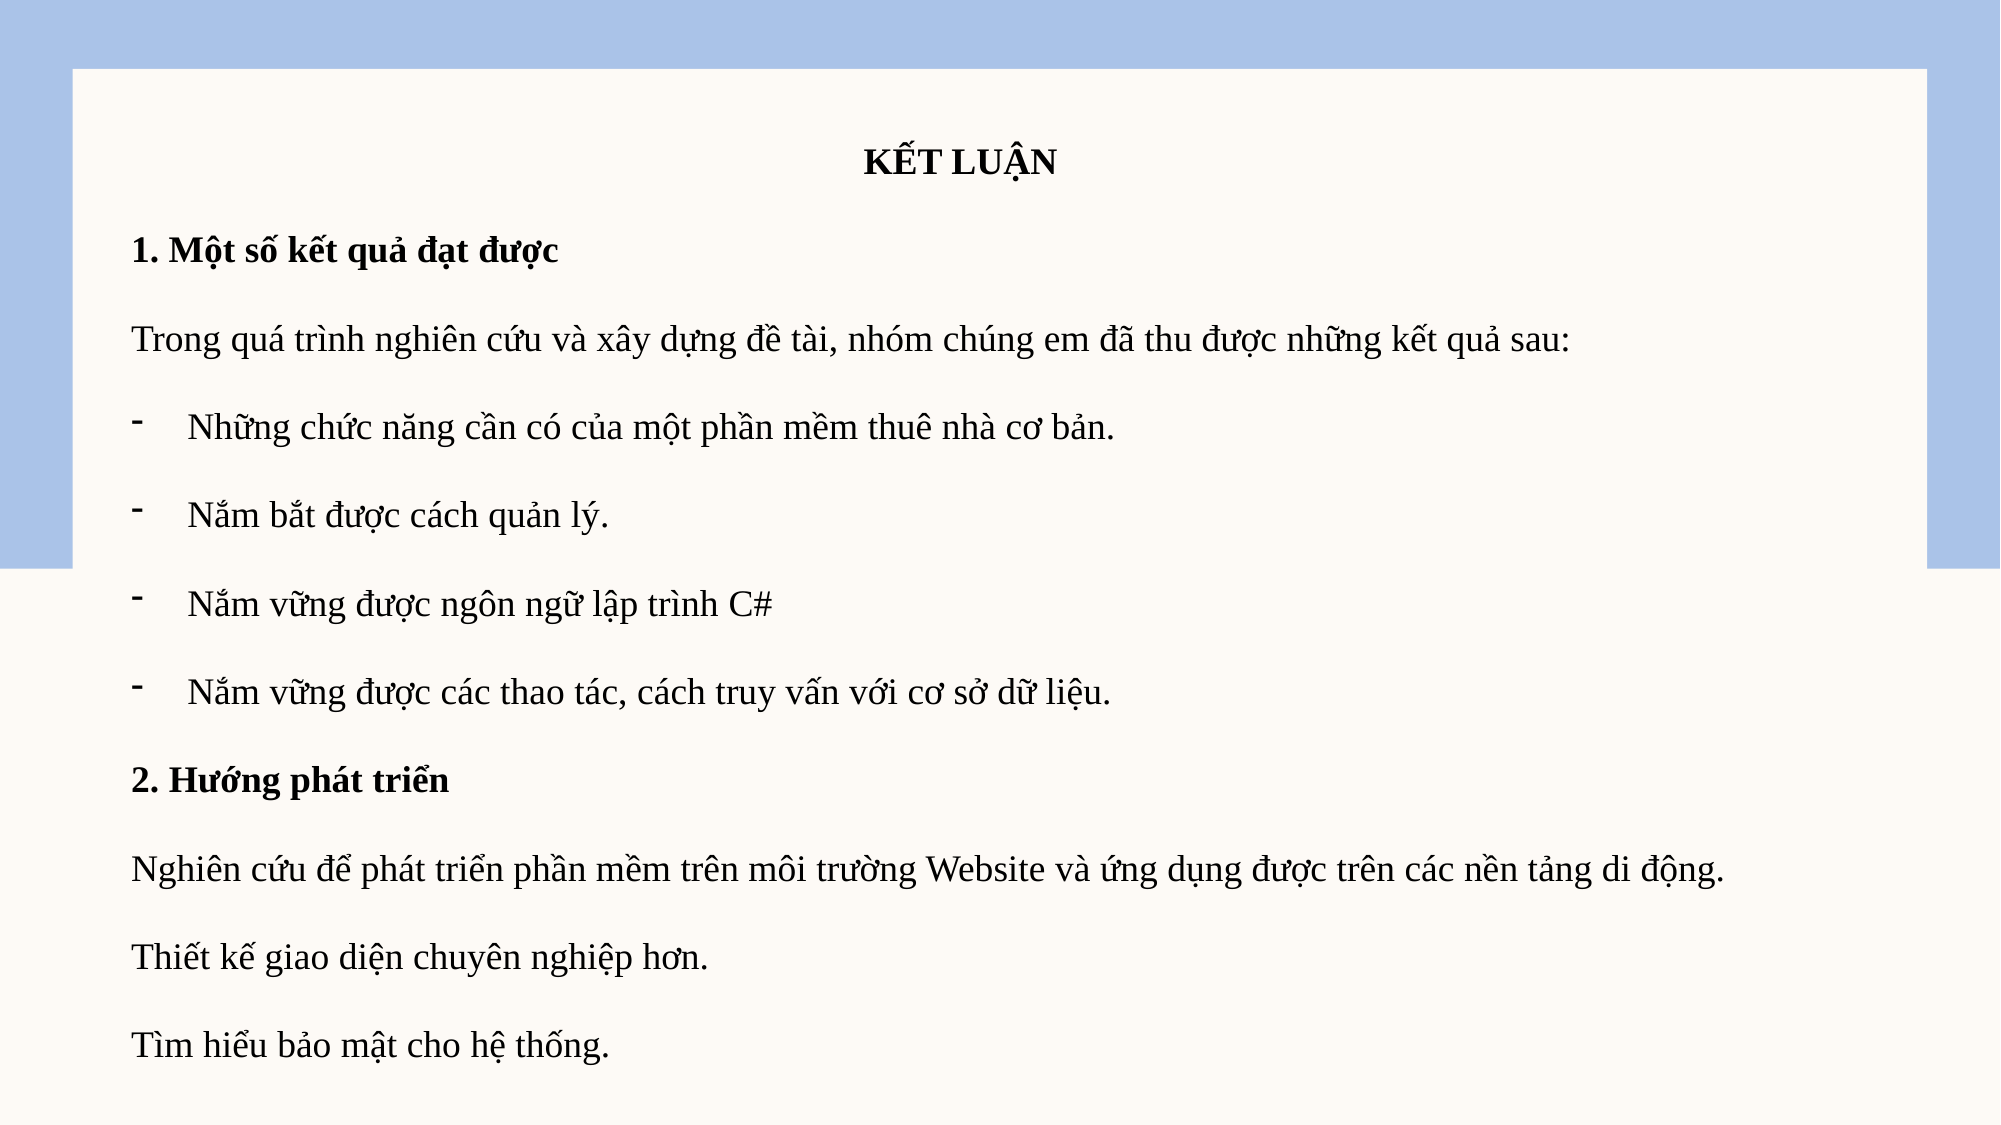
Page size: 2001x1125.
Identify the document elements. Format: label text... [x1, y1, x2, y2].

text_box KẾT LUẬN 1. Một số kết quả đạt được Trong quá trình nghiên cứu và xây dựng đề tài, nhóm chúng em đã thu được những kết quả sau: Những chức năng cần có của một phần mềm thuê nhà cơ bản. Nắm bắt được cách quản lý. Nắm vững được ngôn ngữ lập trình C# Nắm vững được các thao tác, cách truy vấn với cơ sở dữ liệu. 2. Hướng phát triển Nghiên cứu để phát triển phần mềm trên môi trường Website và ứng dụng được trên các nền tảng di động. Thiết kế giao diện chuyên nghiệp hơn. Tìm hiểu bảo mật cho hệ thống. [116, 107, 1805, 1125]
